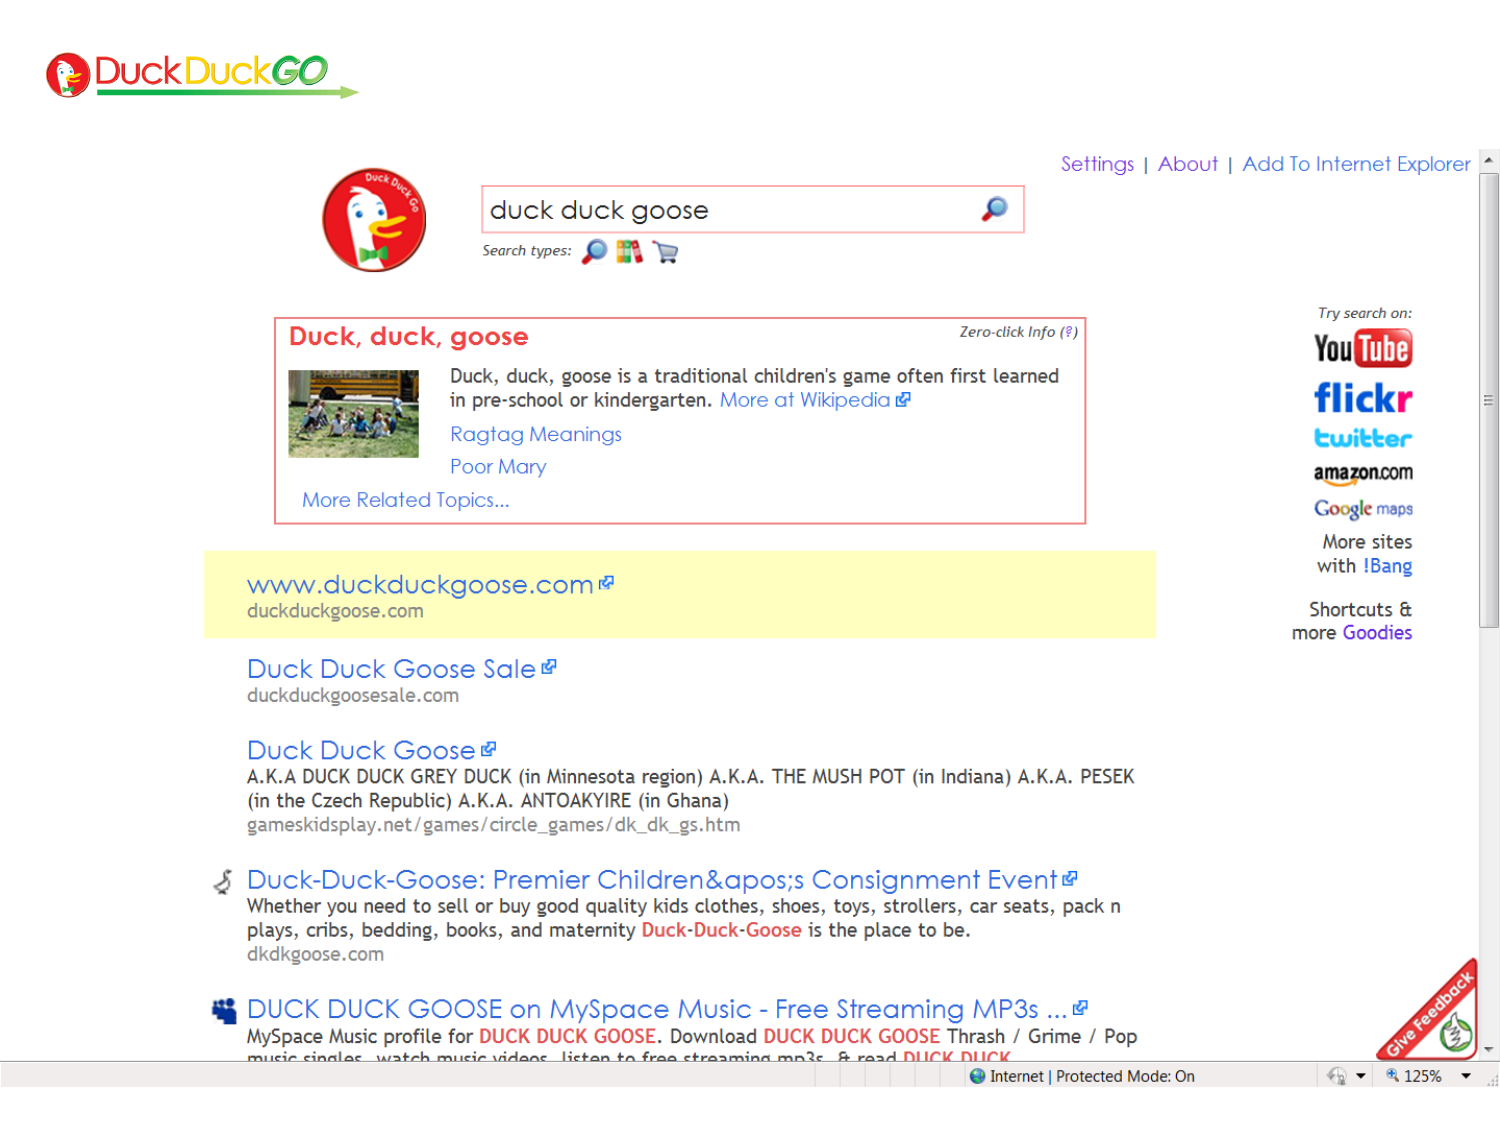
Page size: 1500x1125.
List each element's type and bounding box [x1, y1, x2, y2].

picture [37, 37, 367, 113]
picture [0, 149, 1500, 1088]
